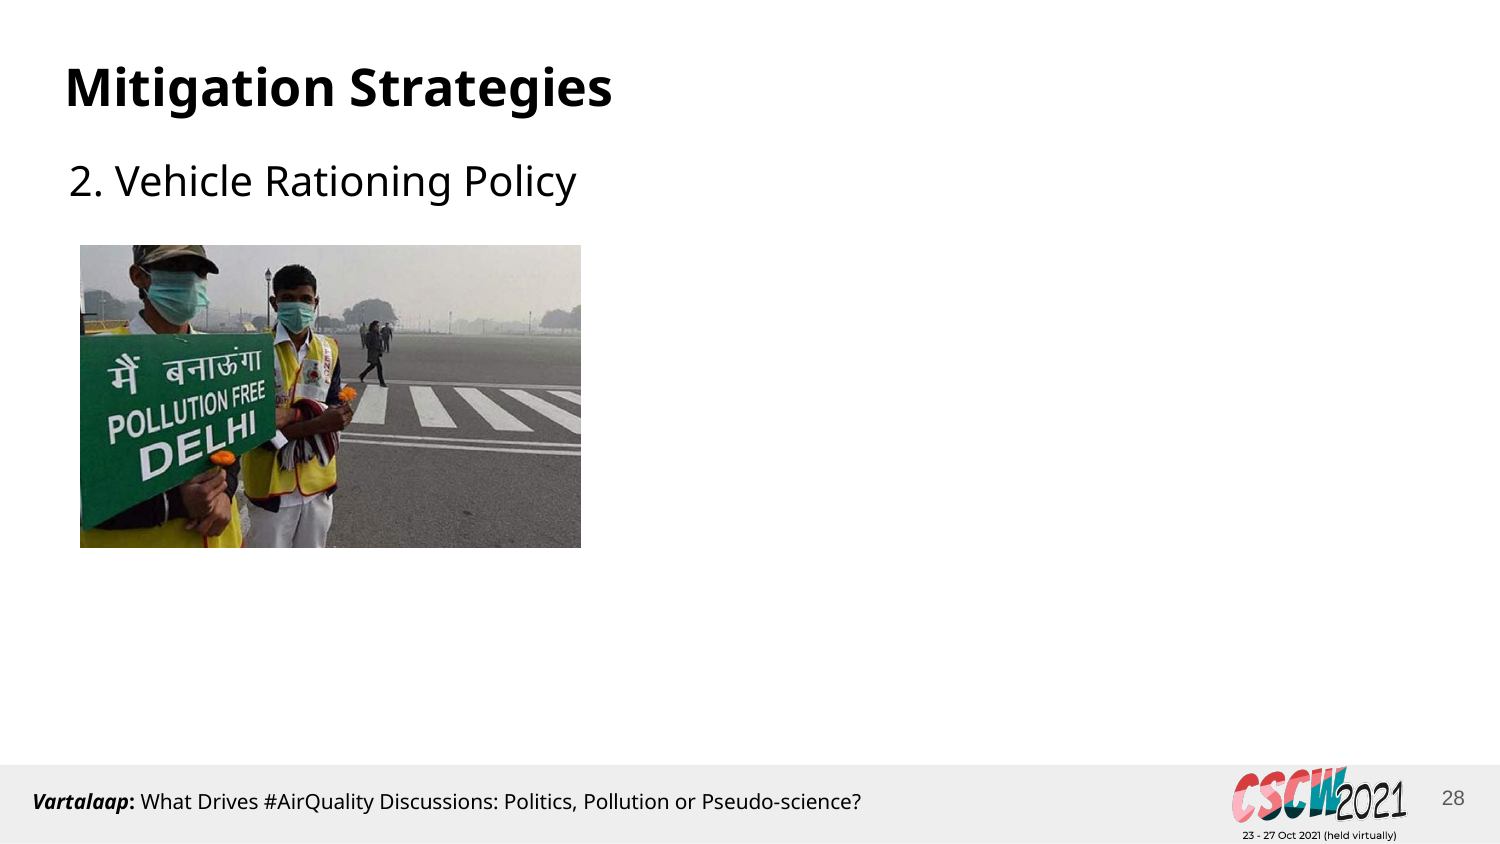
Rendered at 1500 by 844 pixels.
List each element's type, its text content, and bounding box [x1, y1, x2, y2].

picture [80, 245, 582, 548]
picture [1230, 764, 1410, 844]
text_box Vartalaap: What Drives #AirQuality Discussions: Politics, Pollution or Pseudo-science? [17, 773, 974, 844]
text_box Mitigation Strategies [49, 39, 1447, 132]
text_box 2. Vehicle Rationing Policy [54, 140, 608, 220]
slide_number ‹#› [1410, 764, 1480, 830]
text_box [1414, 764, 1500, 844]
text_box [0, 764, 1229, 844]
